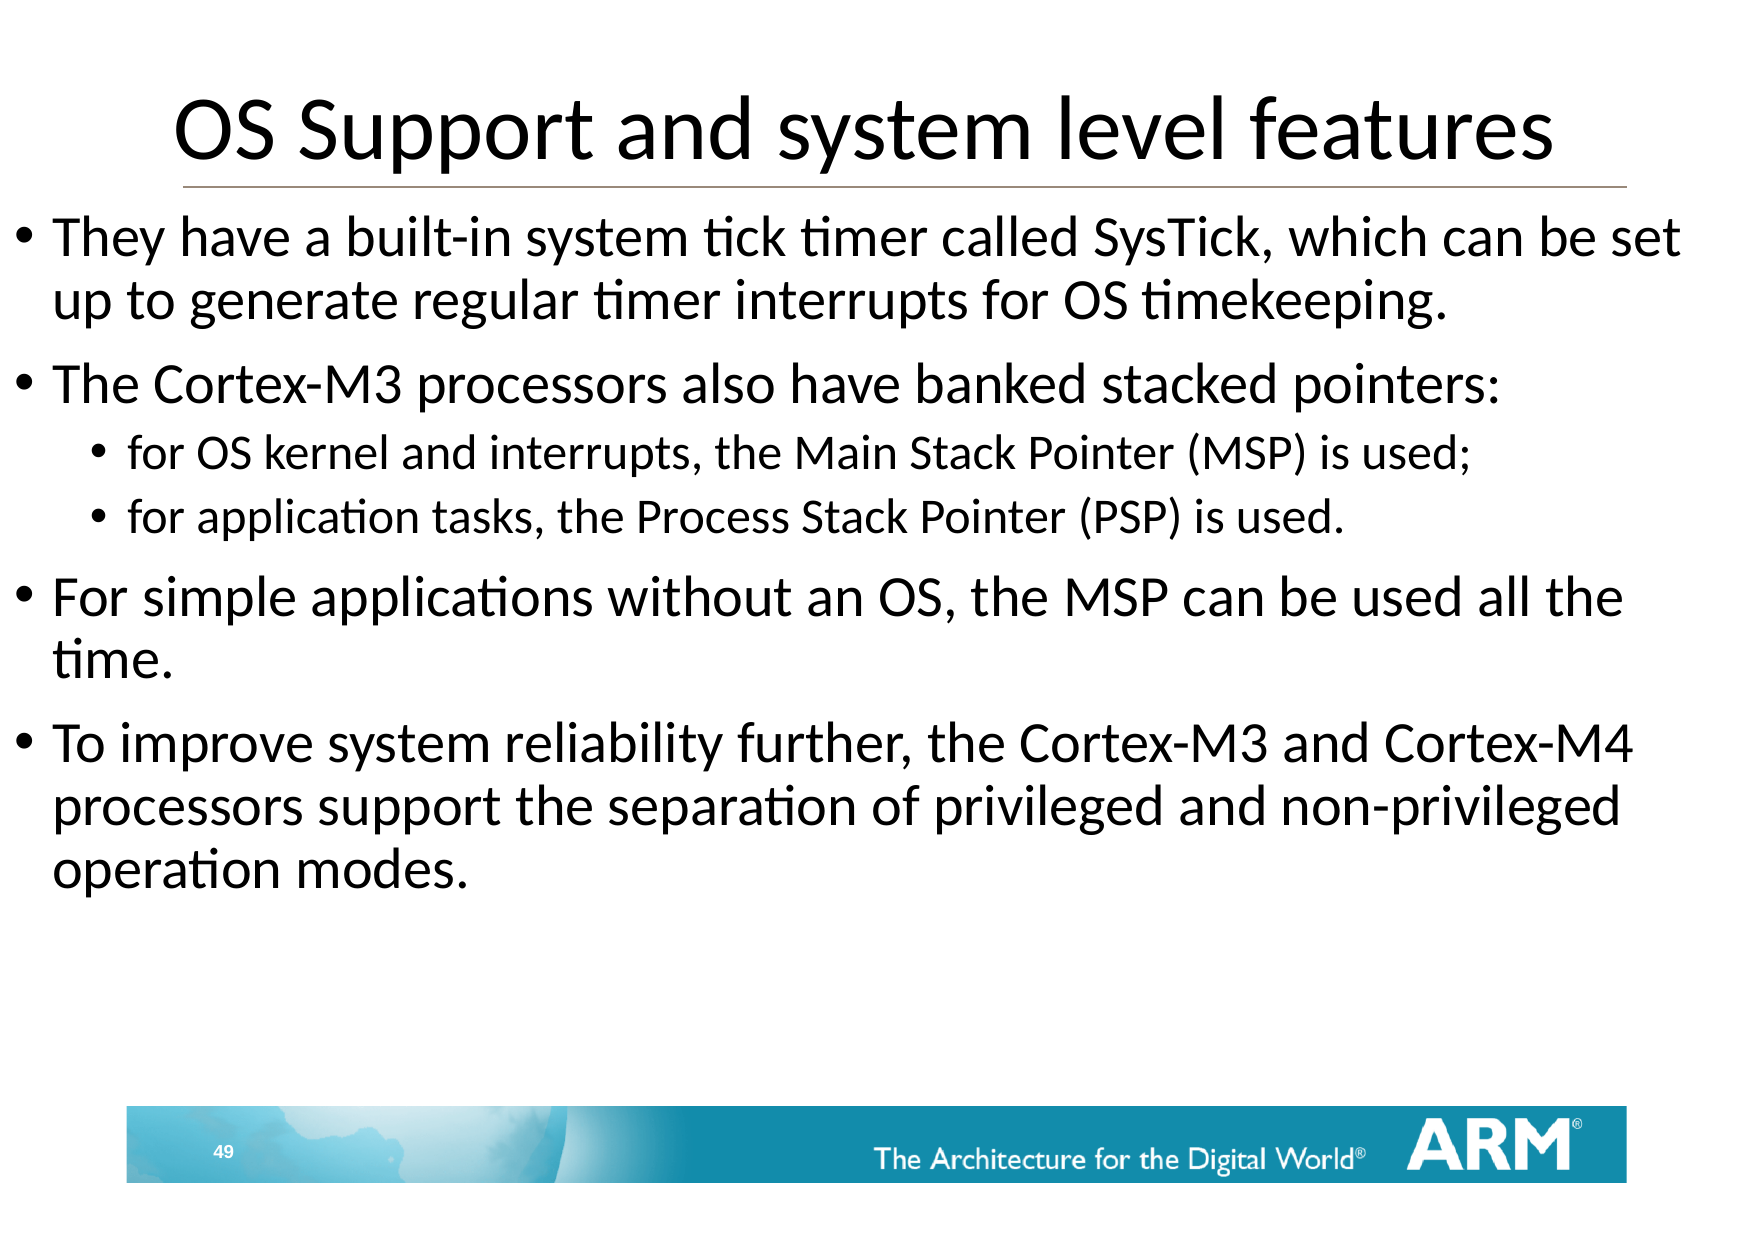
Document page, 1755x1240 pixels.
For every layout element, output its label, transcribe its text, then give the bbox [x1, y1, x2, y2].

slide_number 49 [198, 1139, 287, 1187]
title OS Support and system level features [173, 80, 1581, 172]
list They have a built-in system tick timer called SysTick, which can be set up to generate regular timer interrupts for OS timekeeping. The Cortex-M3 processors also have banked stacked pointers: for OS kernel and interrupts, the Main Stack Pointer (MSP) is used; for application tasks, the Process Stack Pointer (PSP) is used. For simple applications without an OS, the MSP can be used all the time. To improve system reliability further, the Cortex-M3 and Cortex-M4 processors support the separation of privileged and non-privileged operation modes. [14, 206, 1740, 480]
picture [126, 1106, 1627, 1183]
